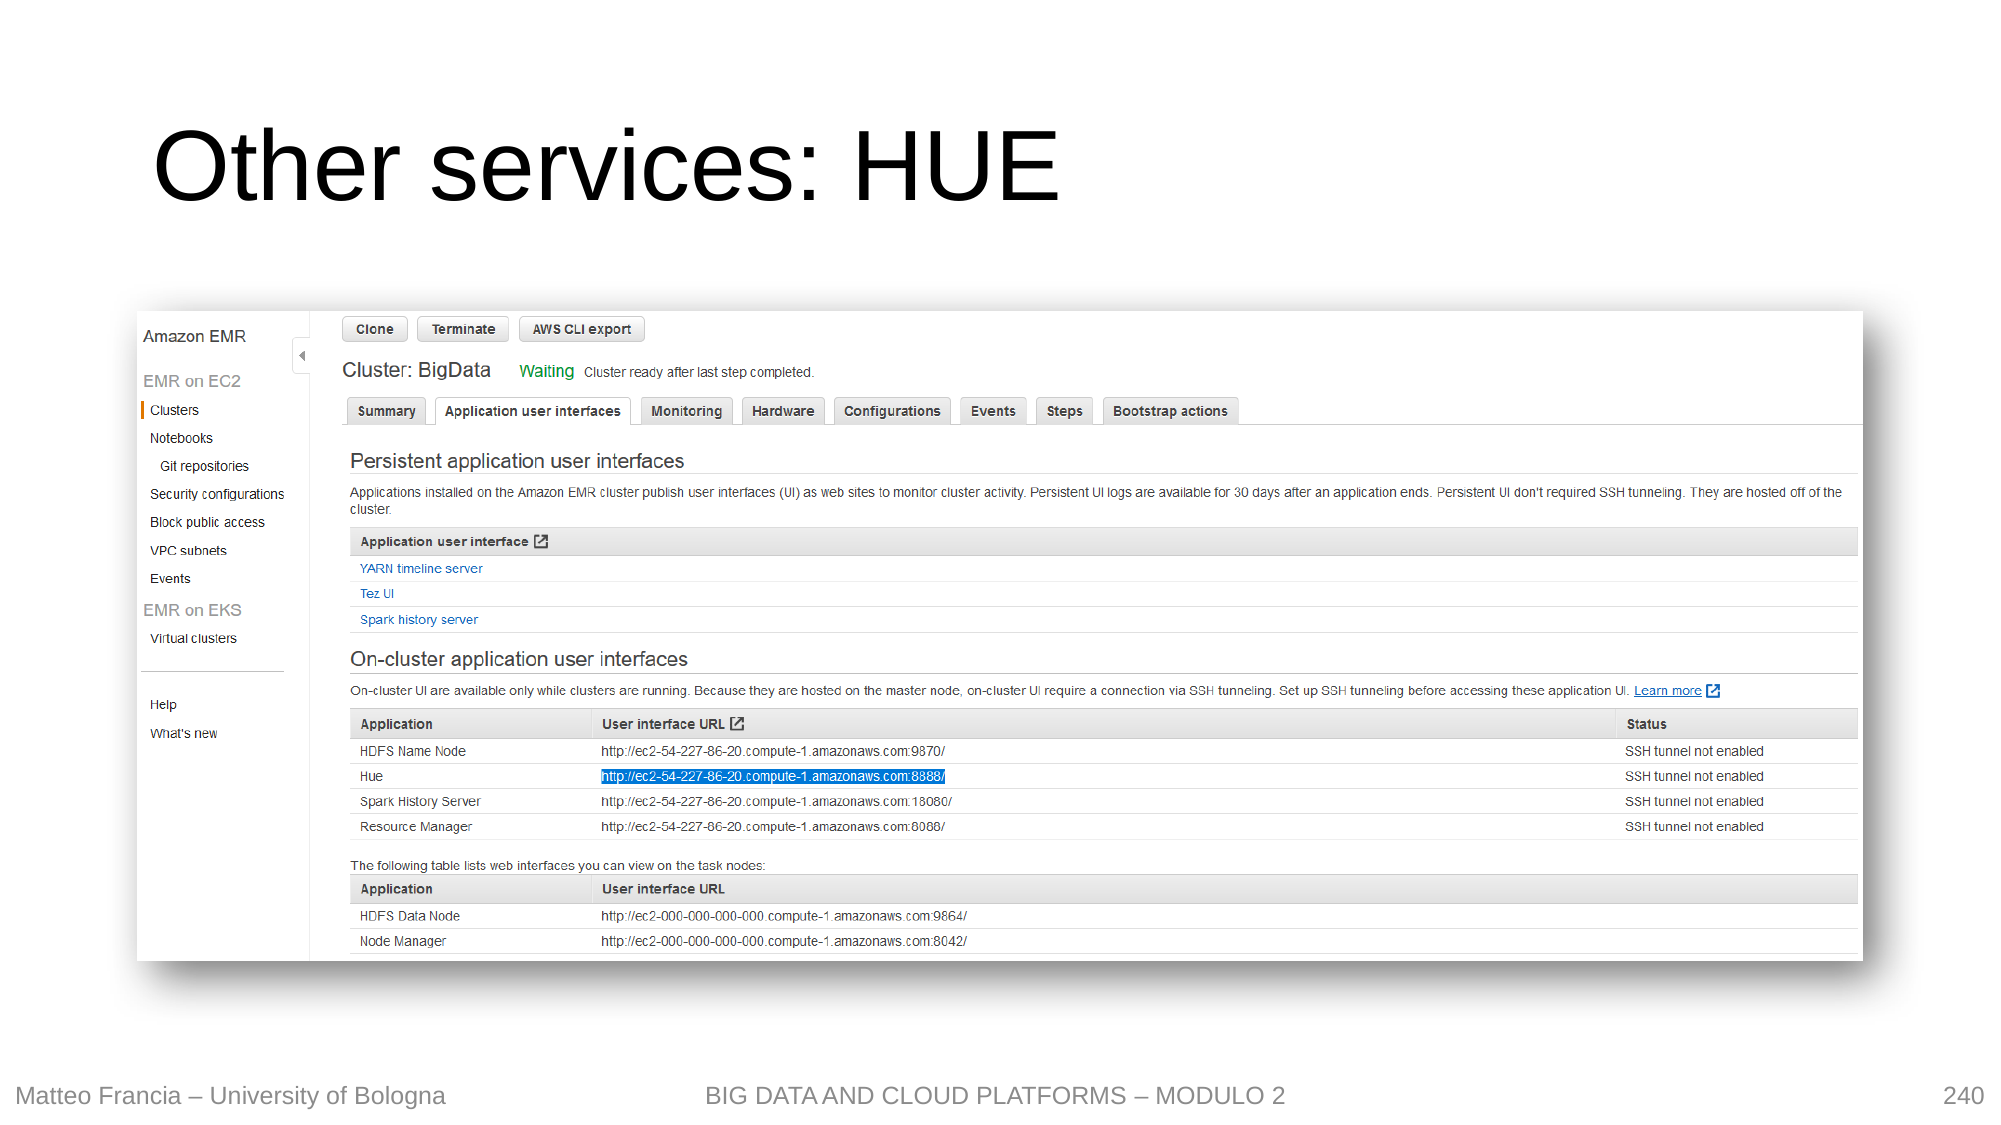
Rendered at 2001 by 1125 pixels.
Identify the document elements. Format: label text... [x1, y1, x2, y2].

slide_number 240 [1550, 1065, 2000, 1125]
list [137, 311, 1863, 961]
footer Matteo Francia – University of Bologna [0, 1065, 466, 1125]
title Other services: HUE [137, 59, 1863, 278]
